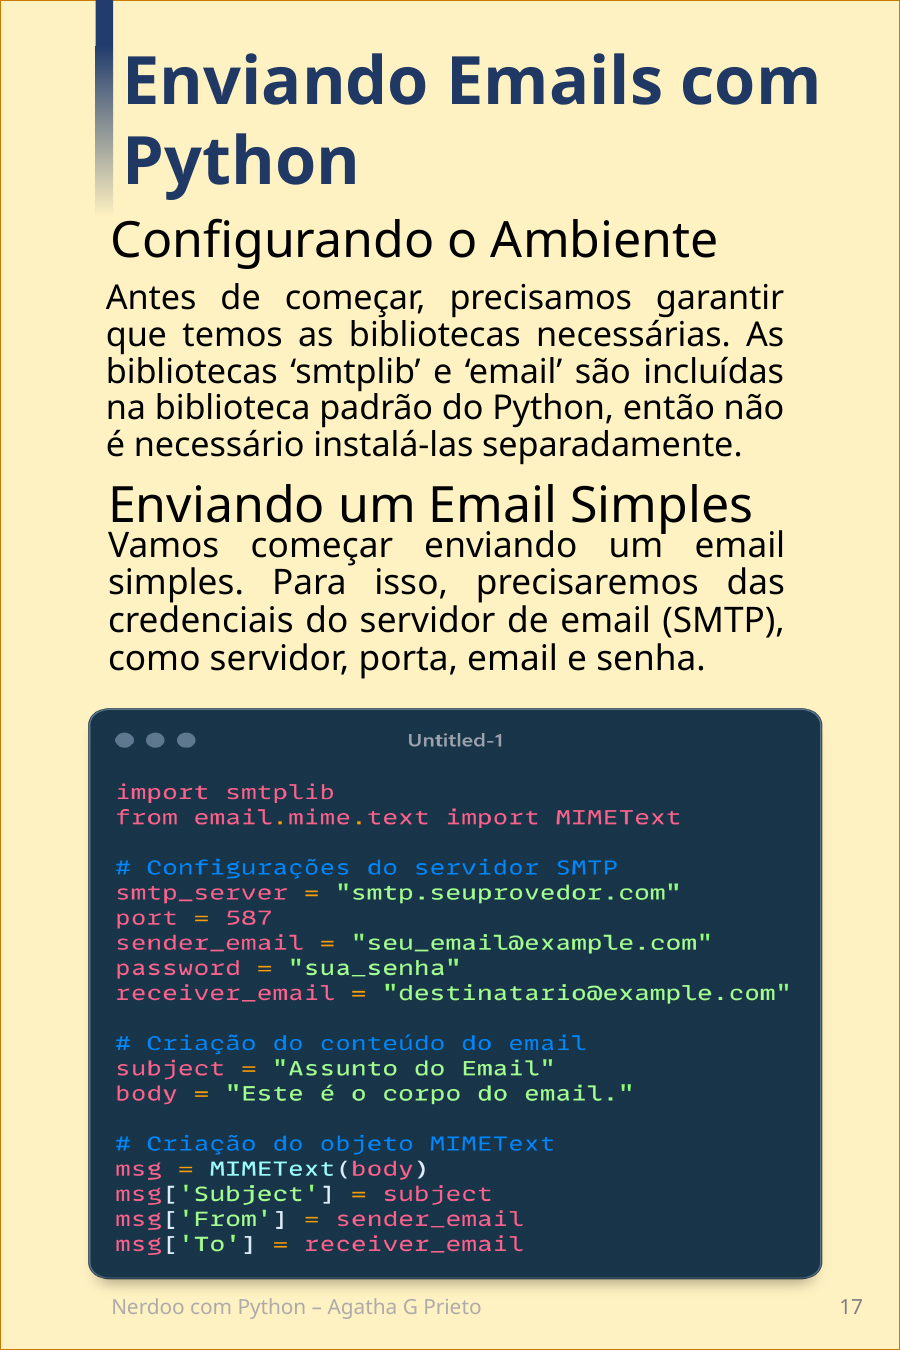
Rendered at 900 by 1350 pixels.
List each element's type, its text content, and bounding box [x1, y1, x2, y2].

text_box [95, 0, 114, 202]
text_box Enviando Emails com Python [114, 0, 884, 202]
text_box Nerdoo com Python – Agatha G Prieto [96, 1302, 569, 1327]
text_box Configurando o Ambiente [95, 202, 890, 281]
text_box Vamos começar enviando um email simples. Para isso, precisaremos das credenciais do servidor de email (SMTP), como servidor, porta, email e senha. [93, 519, 802, 686]
picture [30, 686, 880, 1302]
text_box Antes de começar, precisamos garantir que temos as bibliotecas necessárias. As bibliotecas ‘smtplib’ e ‘email’ são incluídas na biblioteca padrão do Python, então não é necessário instalá-las separadamente. [90, 272, 799, 484]
text_box [0, 0, 900, 1350]
text_box Enviando um Email Simples [93, 466, 887, 545]
text_box 17 [803, 1286, 899, 1327]
